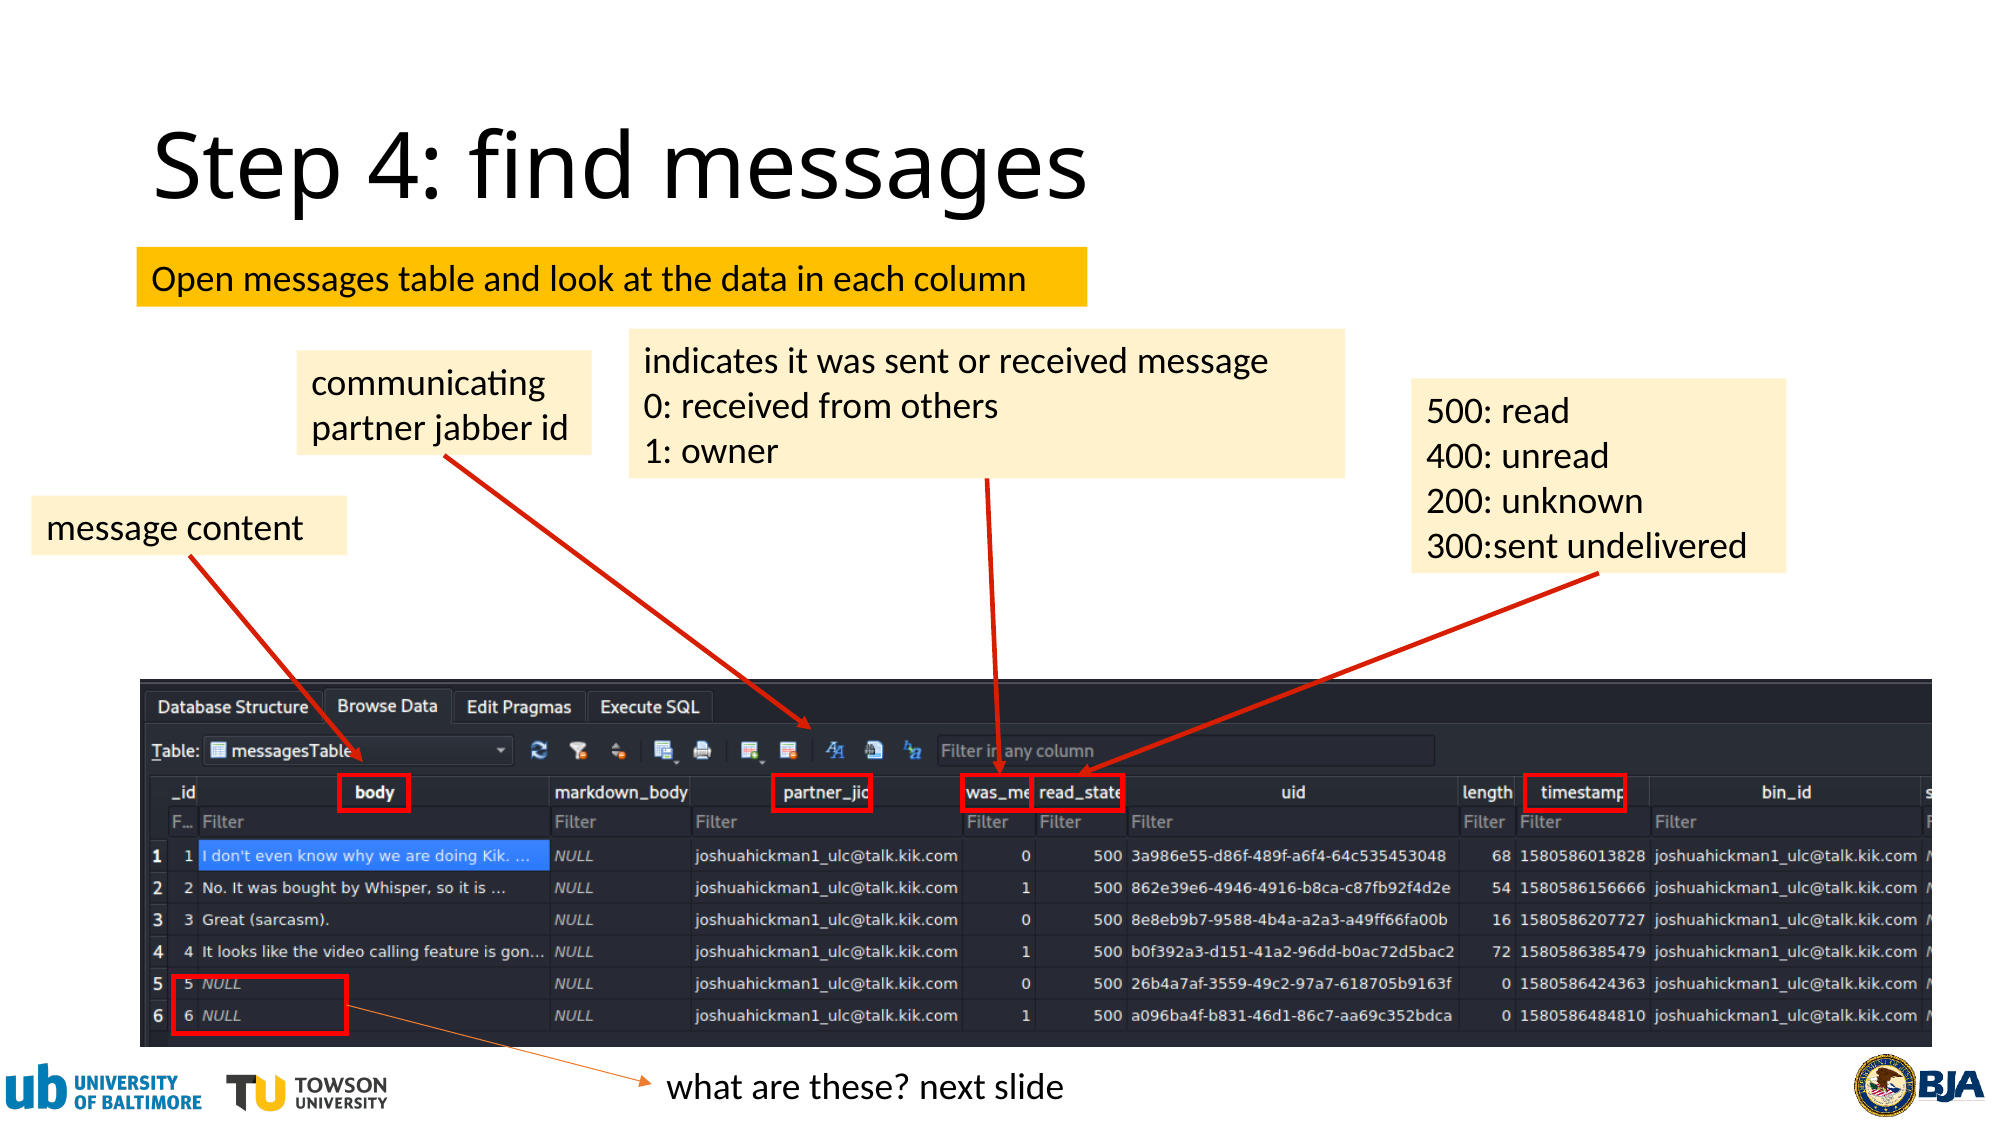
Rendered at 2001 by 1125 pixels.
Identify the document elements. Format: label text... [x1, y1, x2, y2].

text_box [987, 480, 1000, 776]
text_box Open messages table and look at the data in each column [136, 246, 1088, 307]
text_box indicates it was sent or received message 0: received from others 1: owner [628, 328, 1346, 479]
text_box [346, 1004, 650, 1085]
text_box 500: read 400: unread 200: unknown 300:sent undelivered [1411, 378, 1787, 574]
text_box communicating partner jabber id [296, 350, 592, 456]
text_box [444, 456, 812, 730]
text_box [1077, 575, 1599, 776]
picture [0, 679, 1932, 1125]
text_box what are these? next slide [651, 1054, 1081, 1114]
title Step 4: find messages [137, 59, 1863, 278]
text_box message content [31, 495, 348, 556]
picture [1854, 1054, 1986, 1117]
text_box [189, 556, 363, 763]
